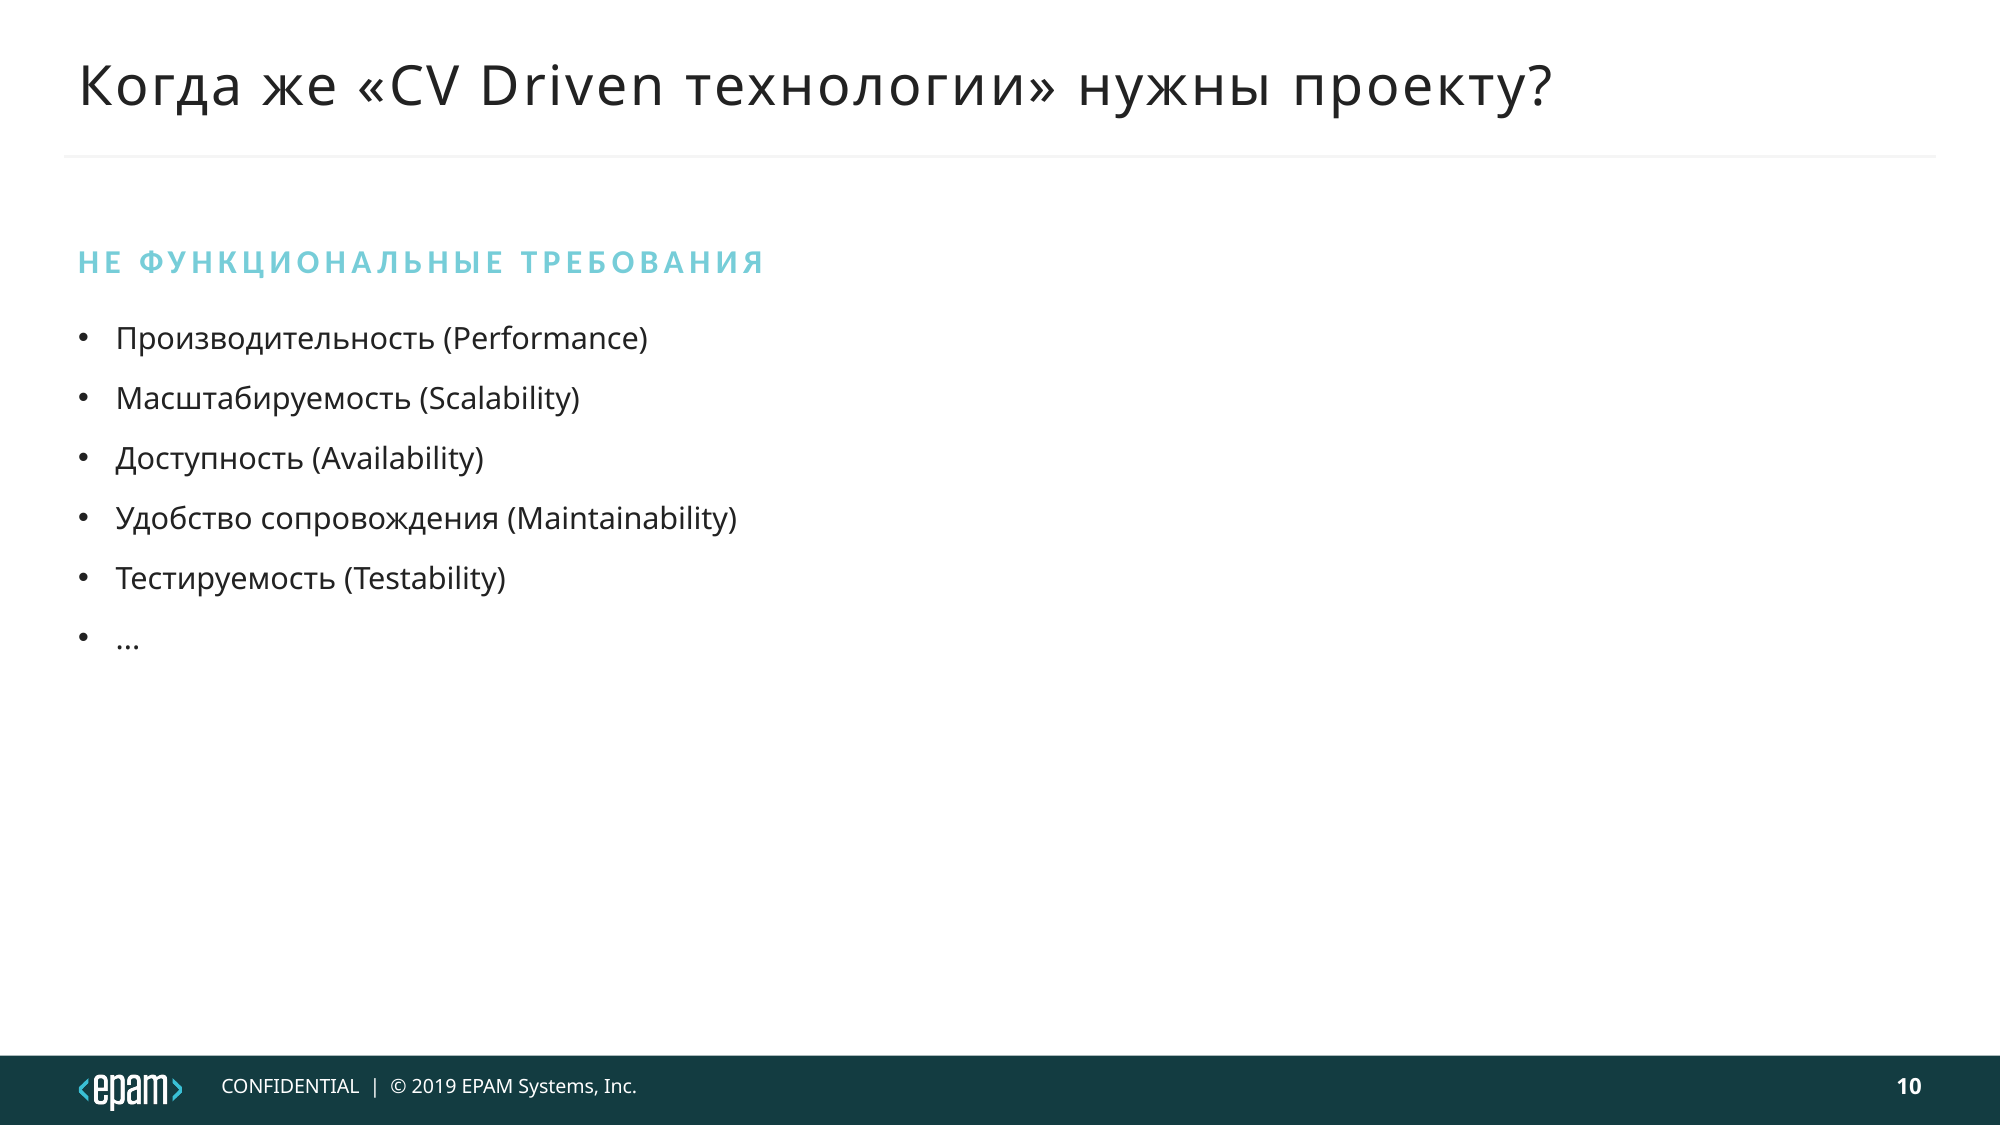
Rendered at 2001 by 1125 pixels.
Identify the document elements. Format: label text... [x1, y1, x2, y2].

list Производительность (Performance) Масштабируемость (Scalability) Доступность (Availability) Удобство сопровождения (Maintainability) Тестируемость (Testability) ... [78, 312, 950, 980]
slide_number 10 [1621, 1055, 1922, 1125]
list Не функциональные Требования [78, 236, 950, 312]
title Когда же «CV Driven технологии» нужны проекту? [78, 50, 1922, 116]
